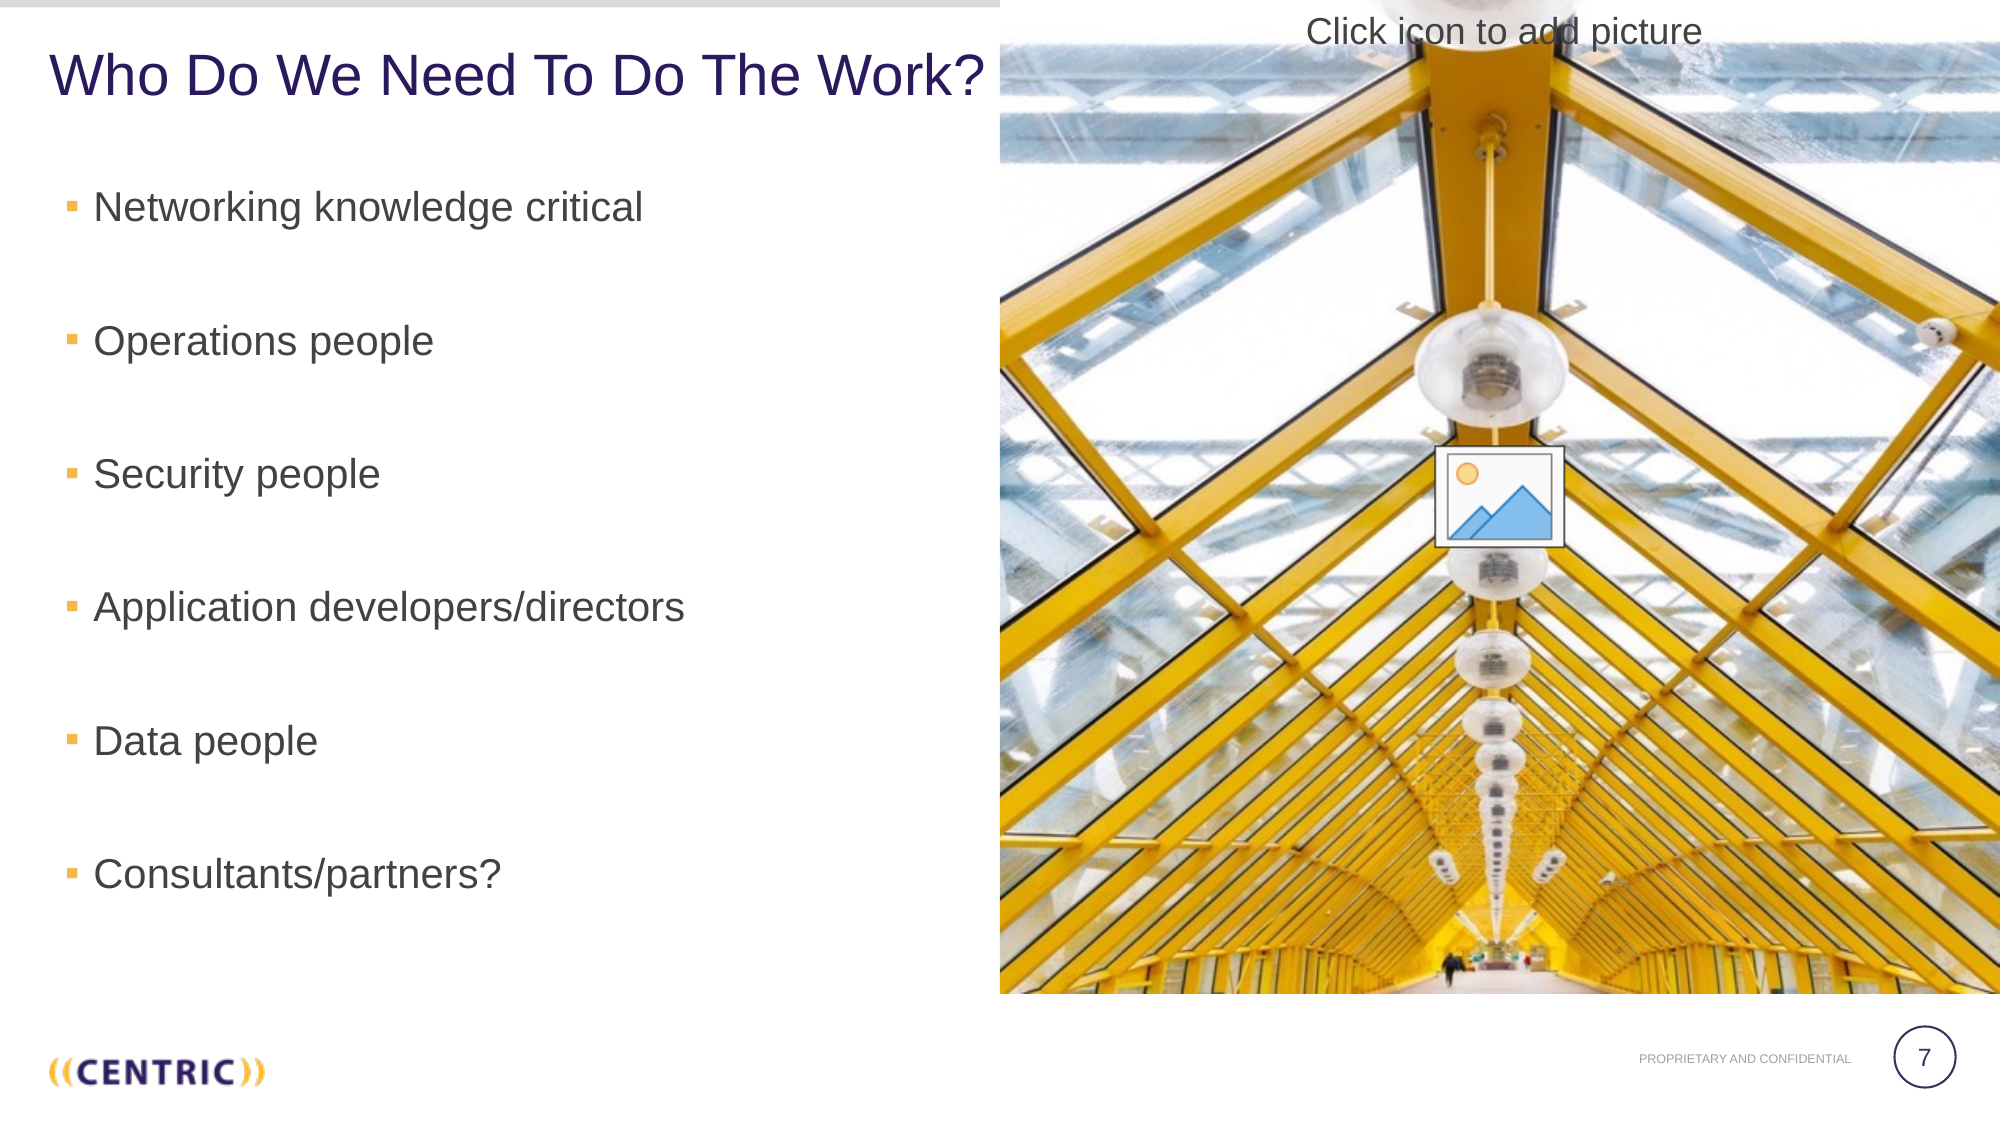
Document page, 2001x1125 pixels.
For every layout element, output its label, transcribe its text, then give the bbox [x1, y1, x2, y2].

list Networking knowledge critical Operations people Security people Application developers/directors Data people Consultants/partners? [49, 165, 895, 994]
picture [999, 0, 2000, 994]
picture [49, 1057, 265, 1088]
title Who Do We Need To Do The Work? [49, 37, 999, 132]
